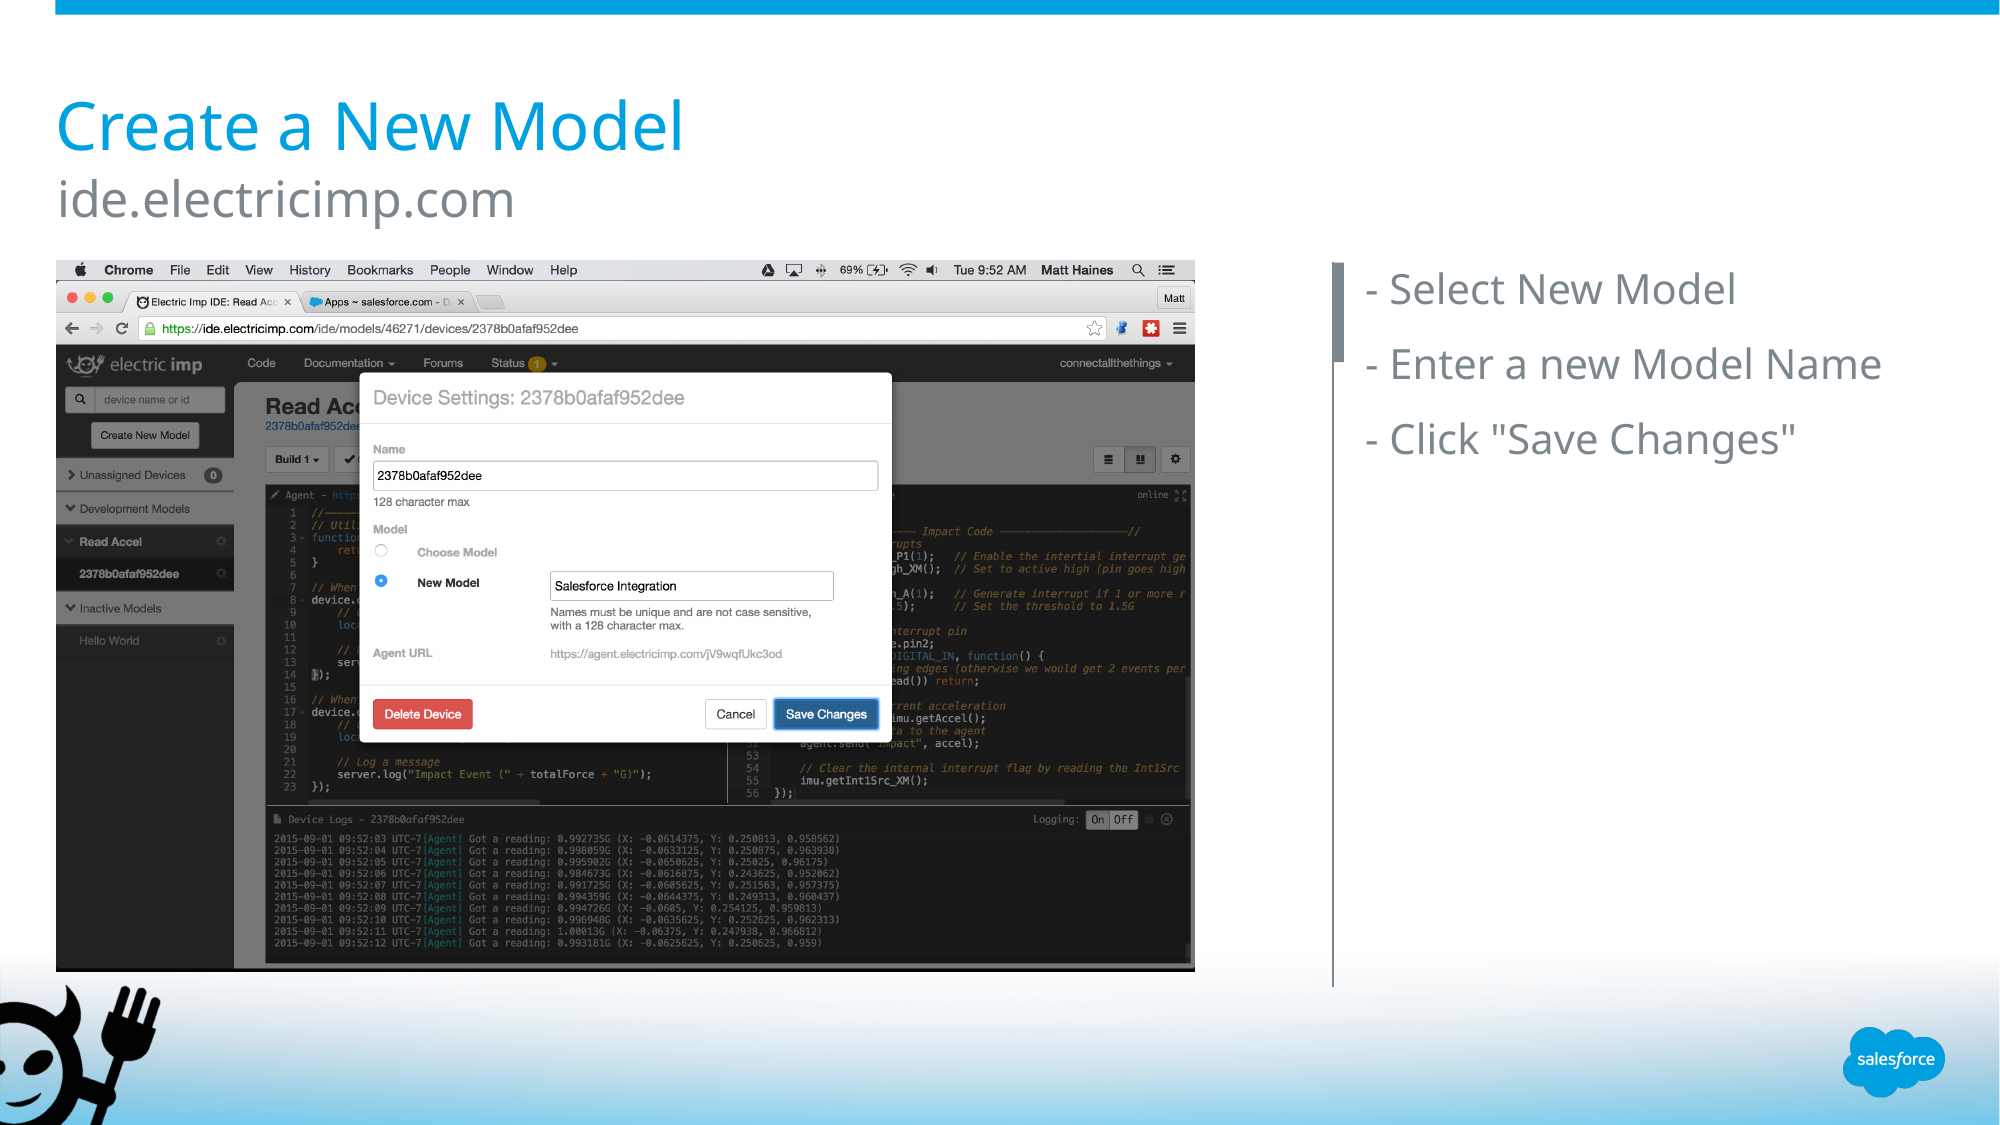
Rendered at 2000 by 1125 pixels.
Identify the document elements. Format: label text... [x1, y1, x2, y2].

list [56, 260, 1195, 972]
list ide.electricimp.com [55, 167, 1940, 223]
title Create a New Model [55, 14, 1945, 164]
picture [0, 188, 2000, 1125]
list - Select New Model - Enter a new Model Name - Click "Save Changes" [1363, 262, 1964, 988]
